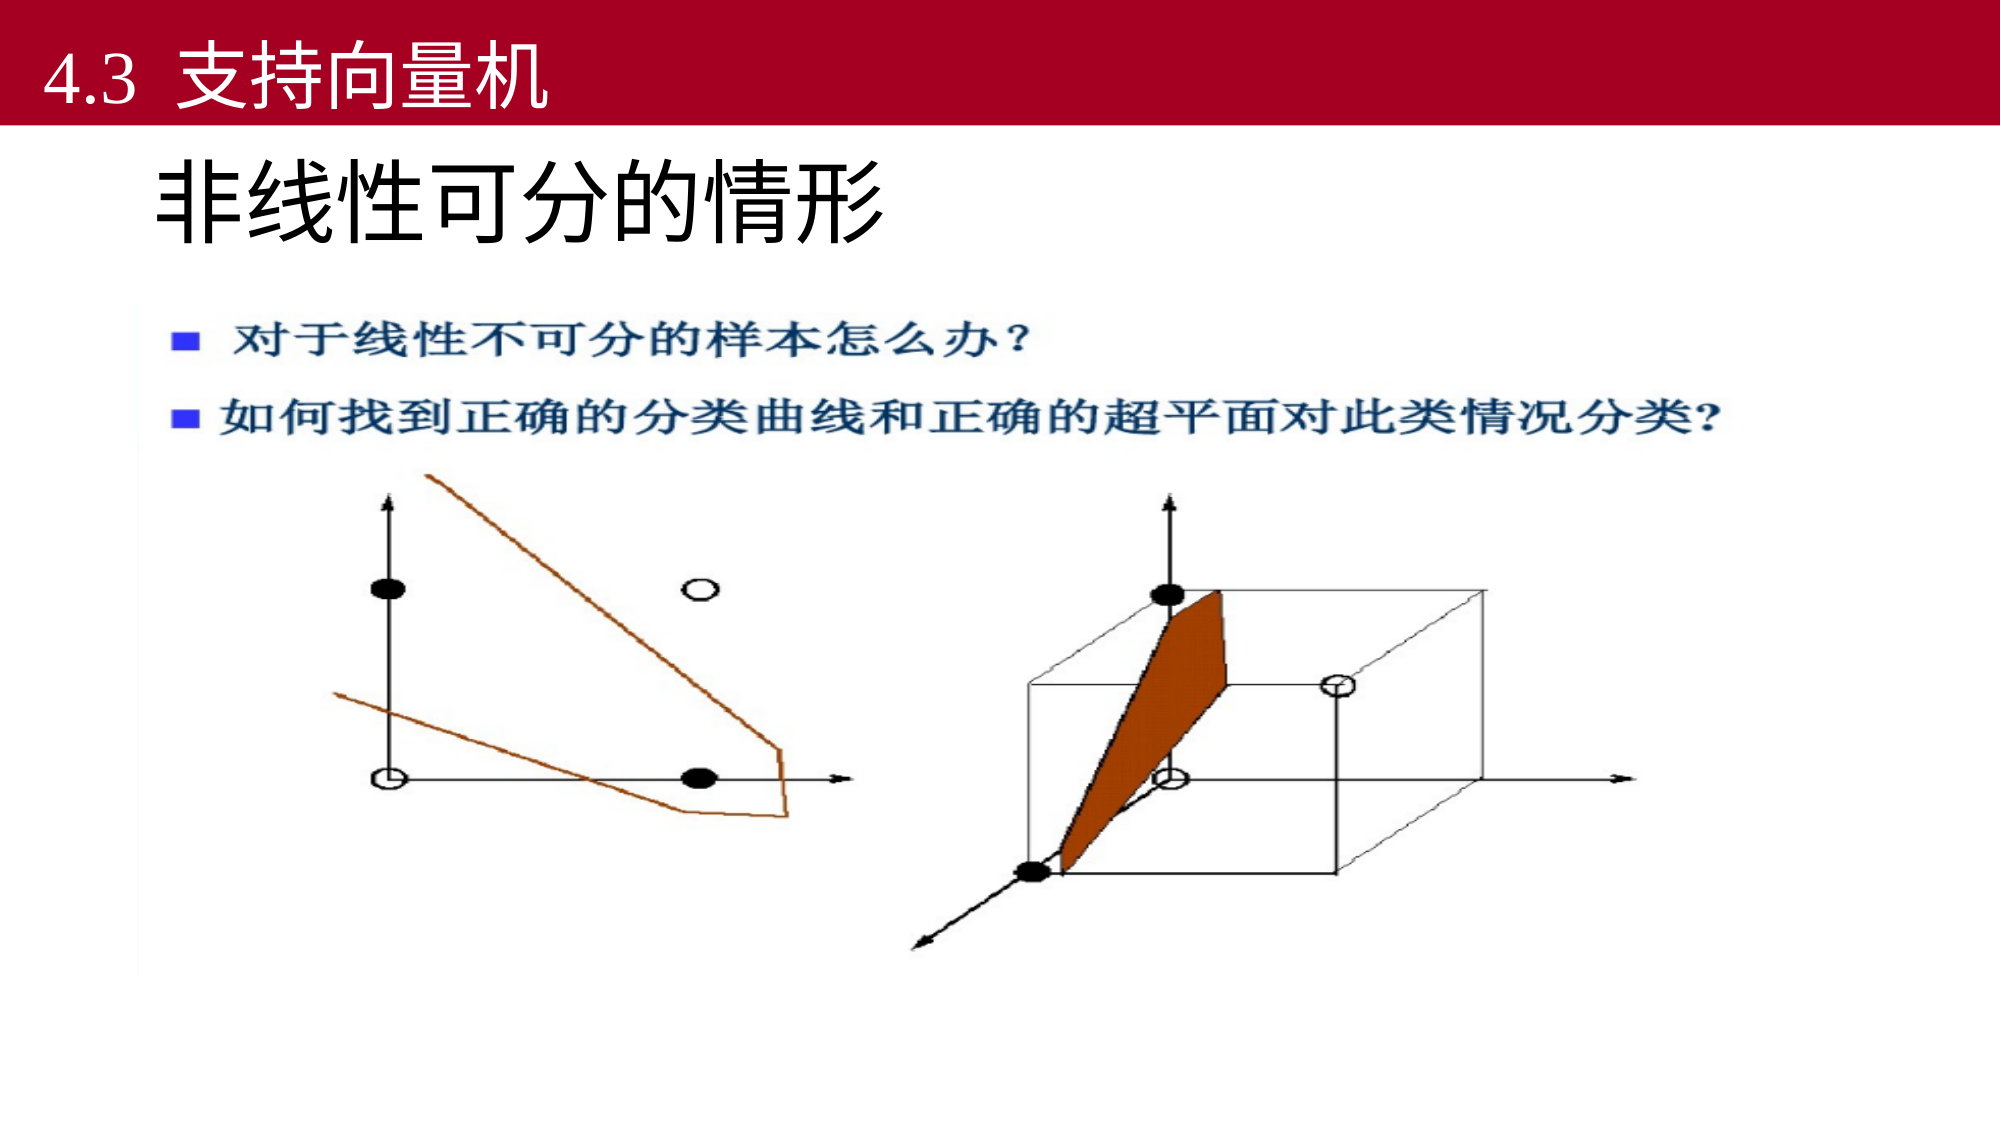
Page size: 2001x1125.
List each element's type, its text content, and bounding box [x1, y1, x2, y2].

title 非线性可分的情形 [137, 137, 1863, 278]
text_box 4.3 支持向量机 [0, 0, 2000, 126]
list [137, 302, 1780, 976]
